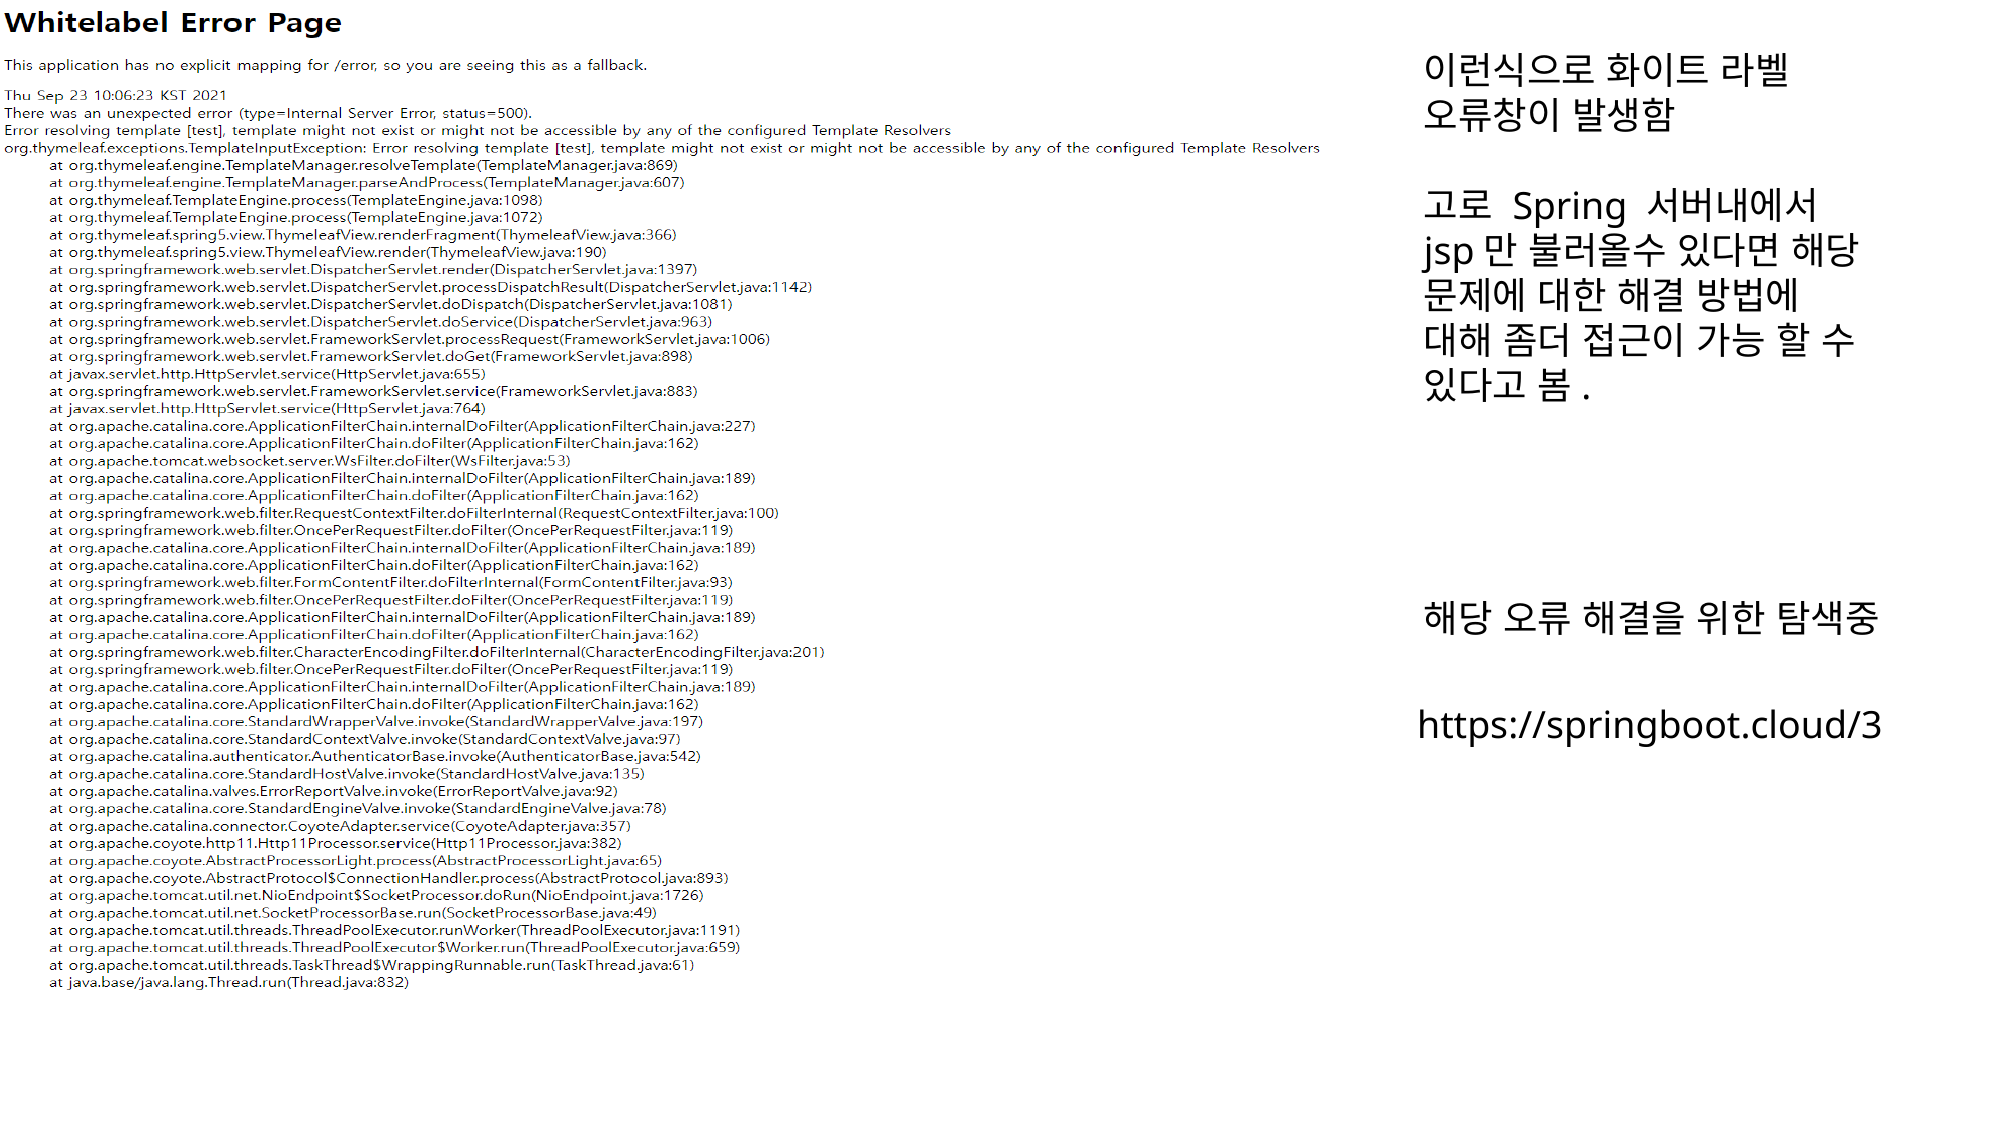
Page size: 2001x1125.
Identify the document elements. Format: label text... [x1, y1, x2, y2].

text_box 해당 오류 해결을 위한 탐색중 [1409, 588, 1931, 648]
text_box 이런식으로 화이트 라벨 오류창이 발생함 고로 Spring 서버내에서 jsp만 불러올수 있다면 해당 문제에 대한 해결 방법에 대해 좀더 접근이 가능 할 수 있다고 봄. [1409, 39, 1891, 415]
text_box https://springboot.cloud/3 [1402, 694, 1898, 754]
picture [0, 0, 1354, 1033]
